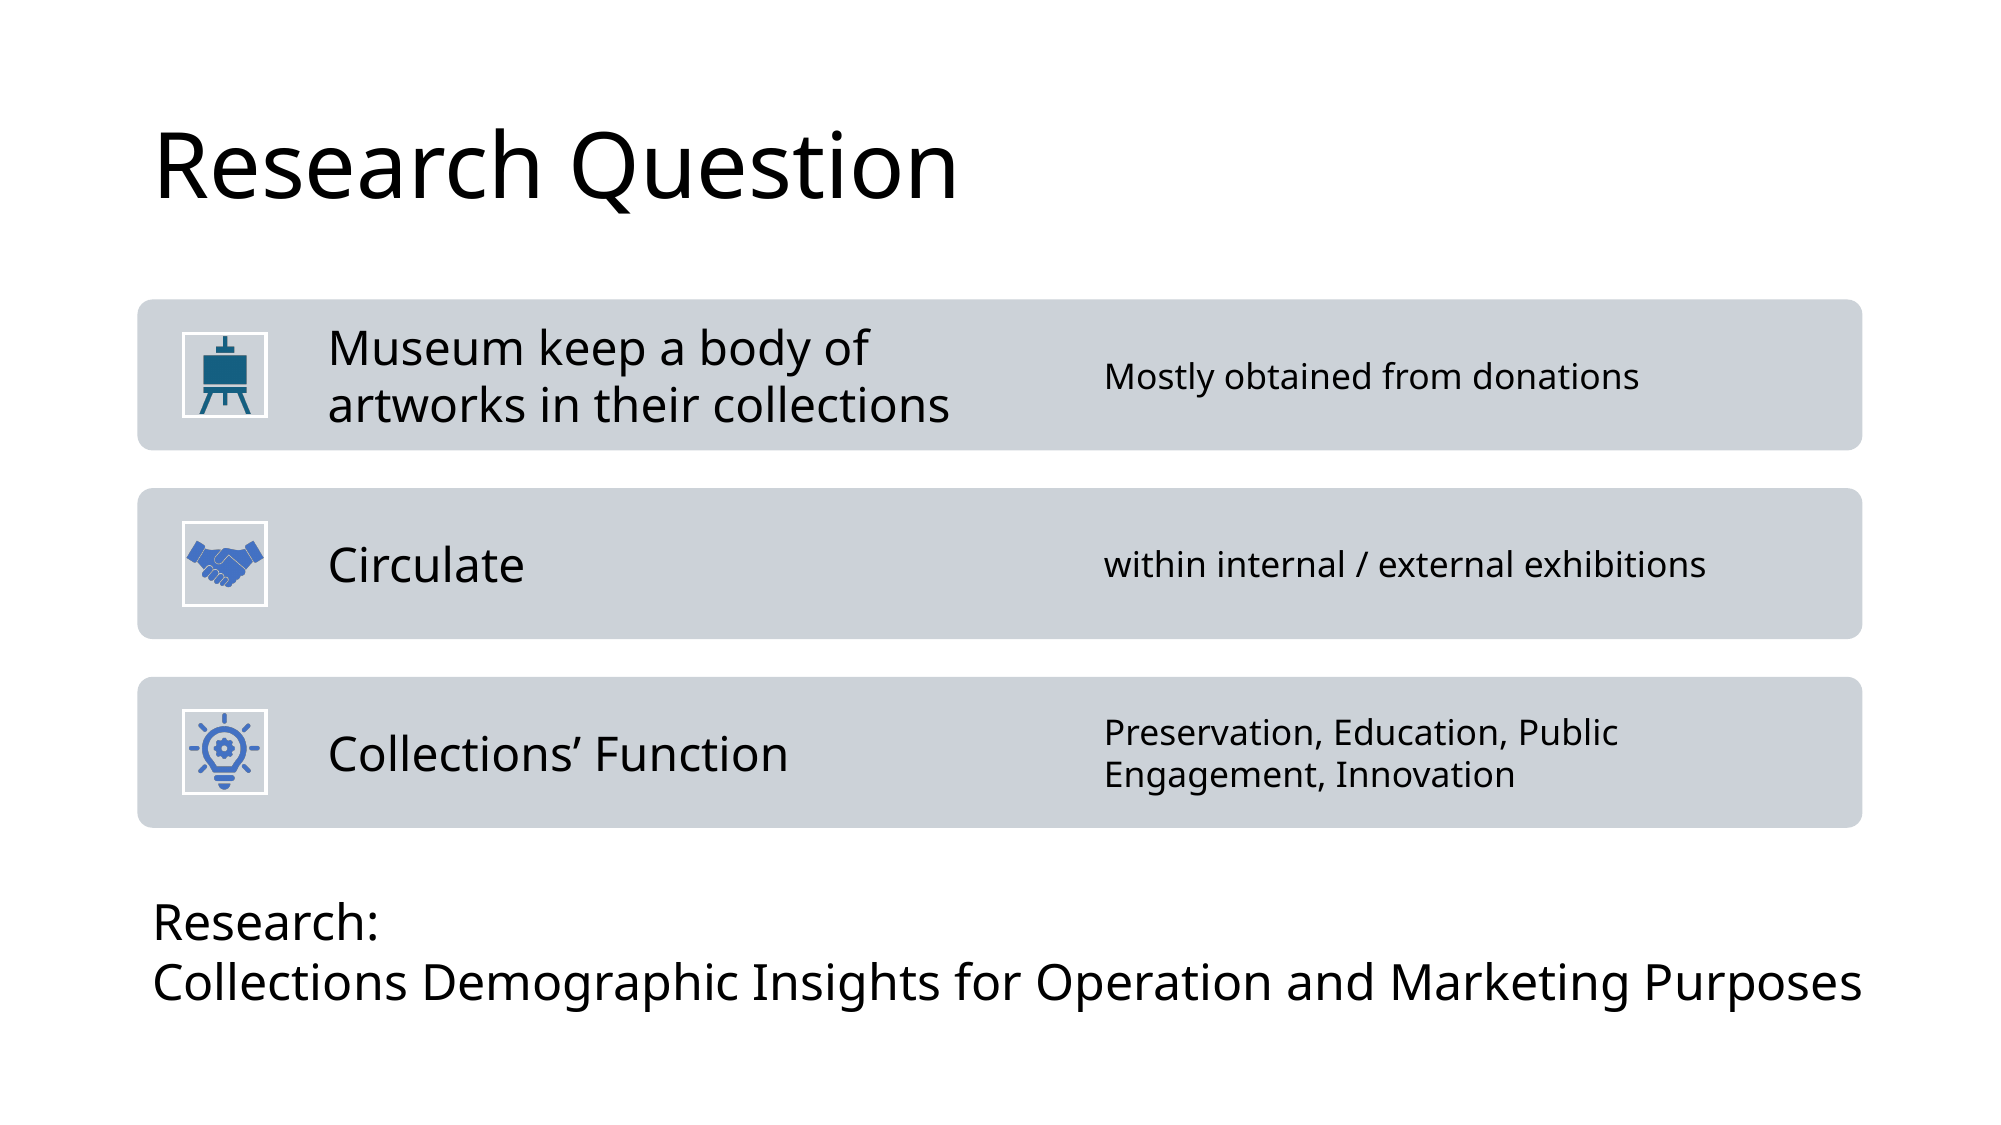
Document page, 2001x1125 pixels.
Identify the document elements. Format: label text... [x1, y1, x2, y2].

title Research Question [137, 59, 1863, 278]
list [136, 298, 1863, 829]
text_box Research: Collections Demographic Insights for Operation and Marketing Purposes [137, 883, 1897, 1063]
